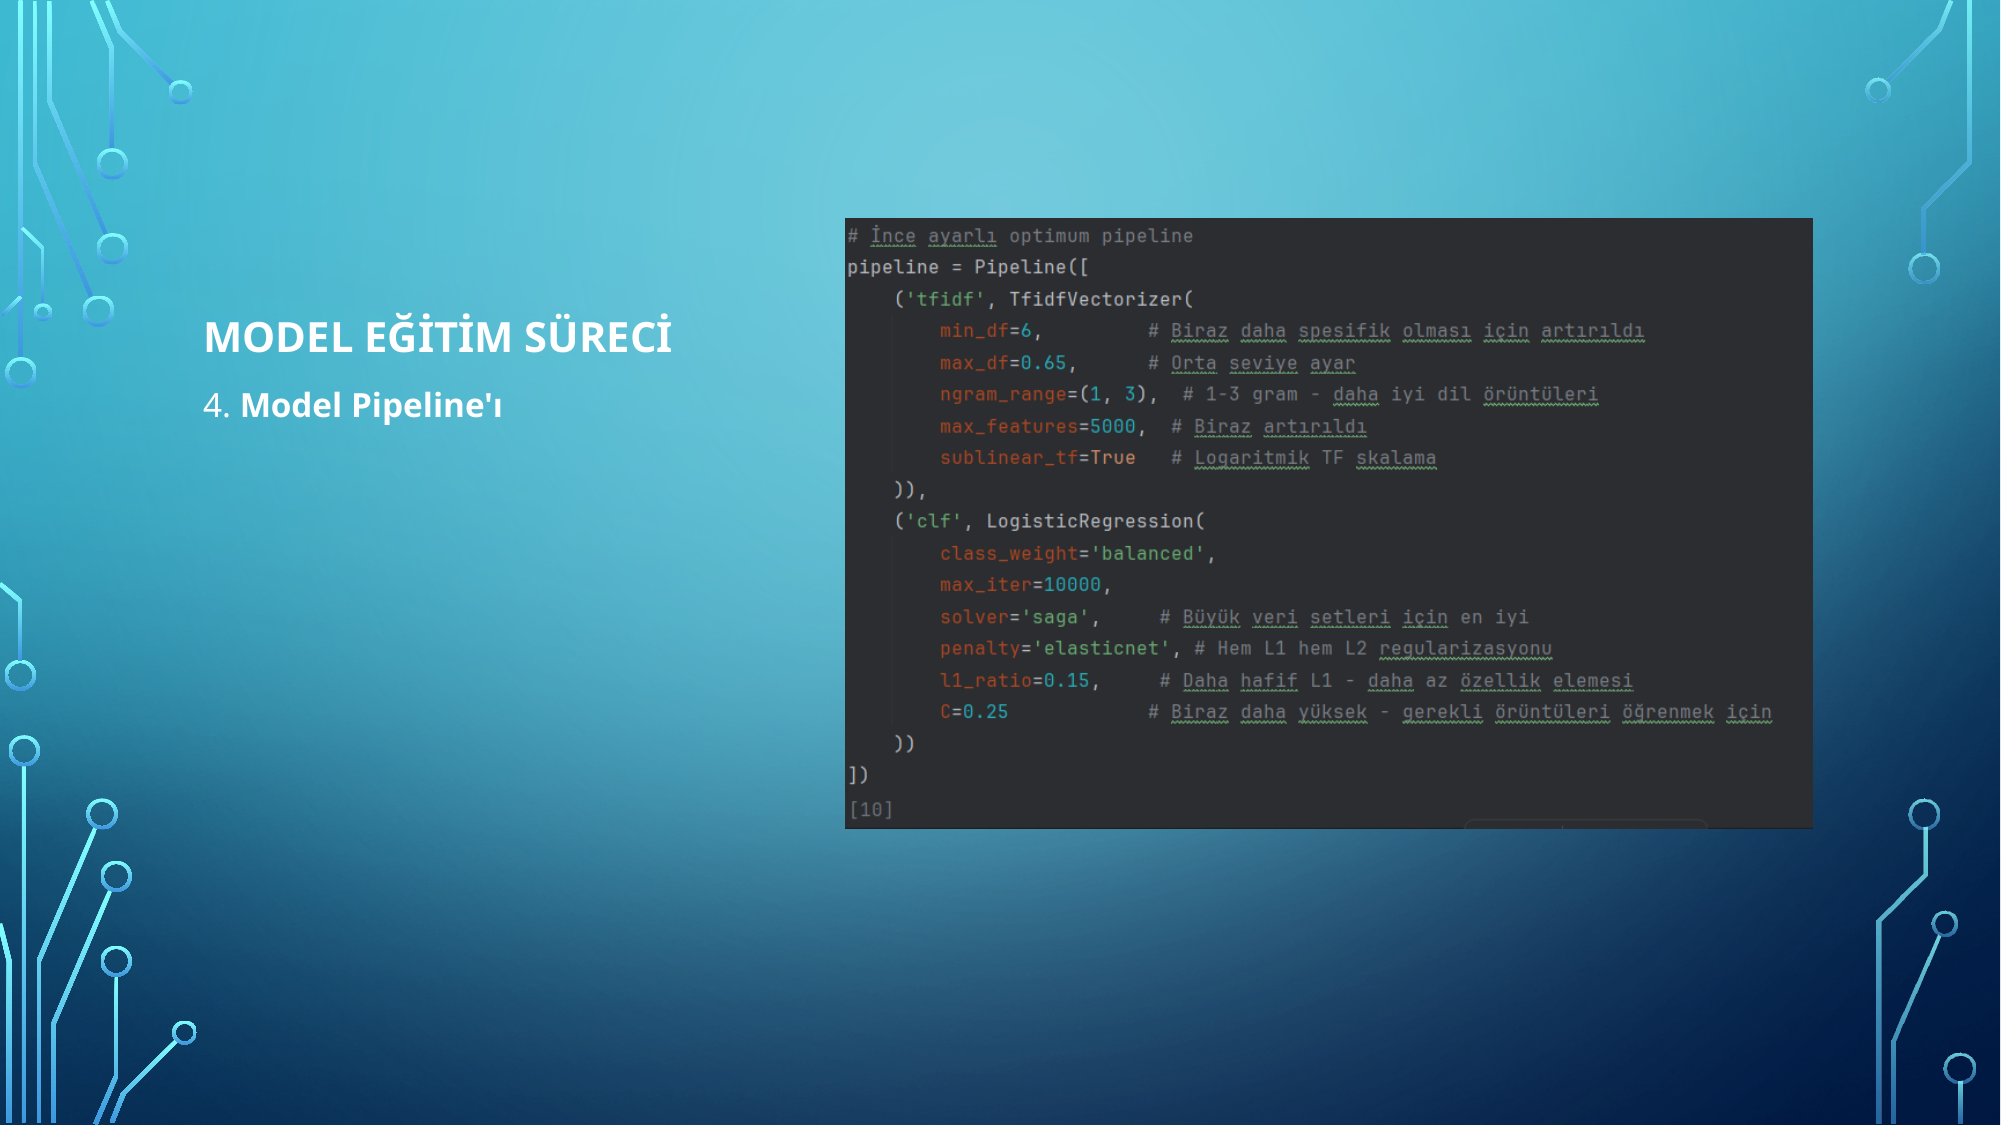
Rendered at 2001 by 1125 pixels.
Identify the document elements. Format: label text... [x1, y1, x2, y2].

list 4. Model Pipeline'ı [188, 369, 821, 950]
title Model Eğitim süreci [188, 99, 821, 369]
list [845, 217, 1813, 830]
